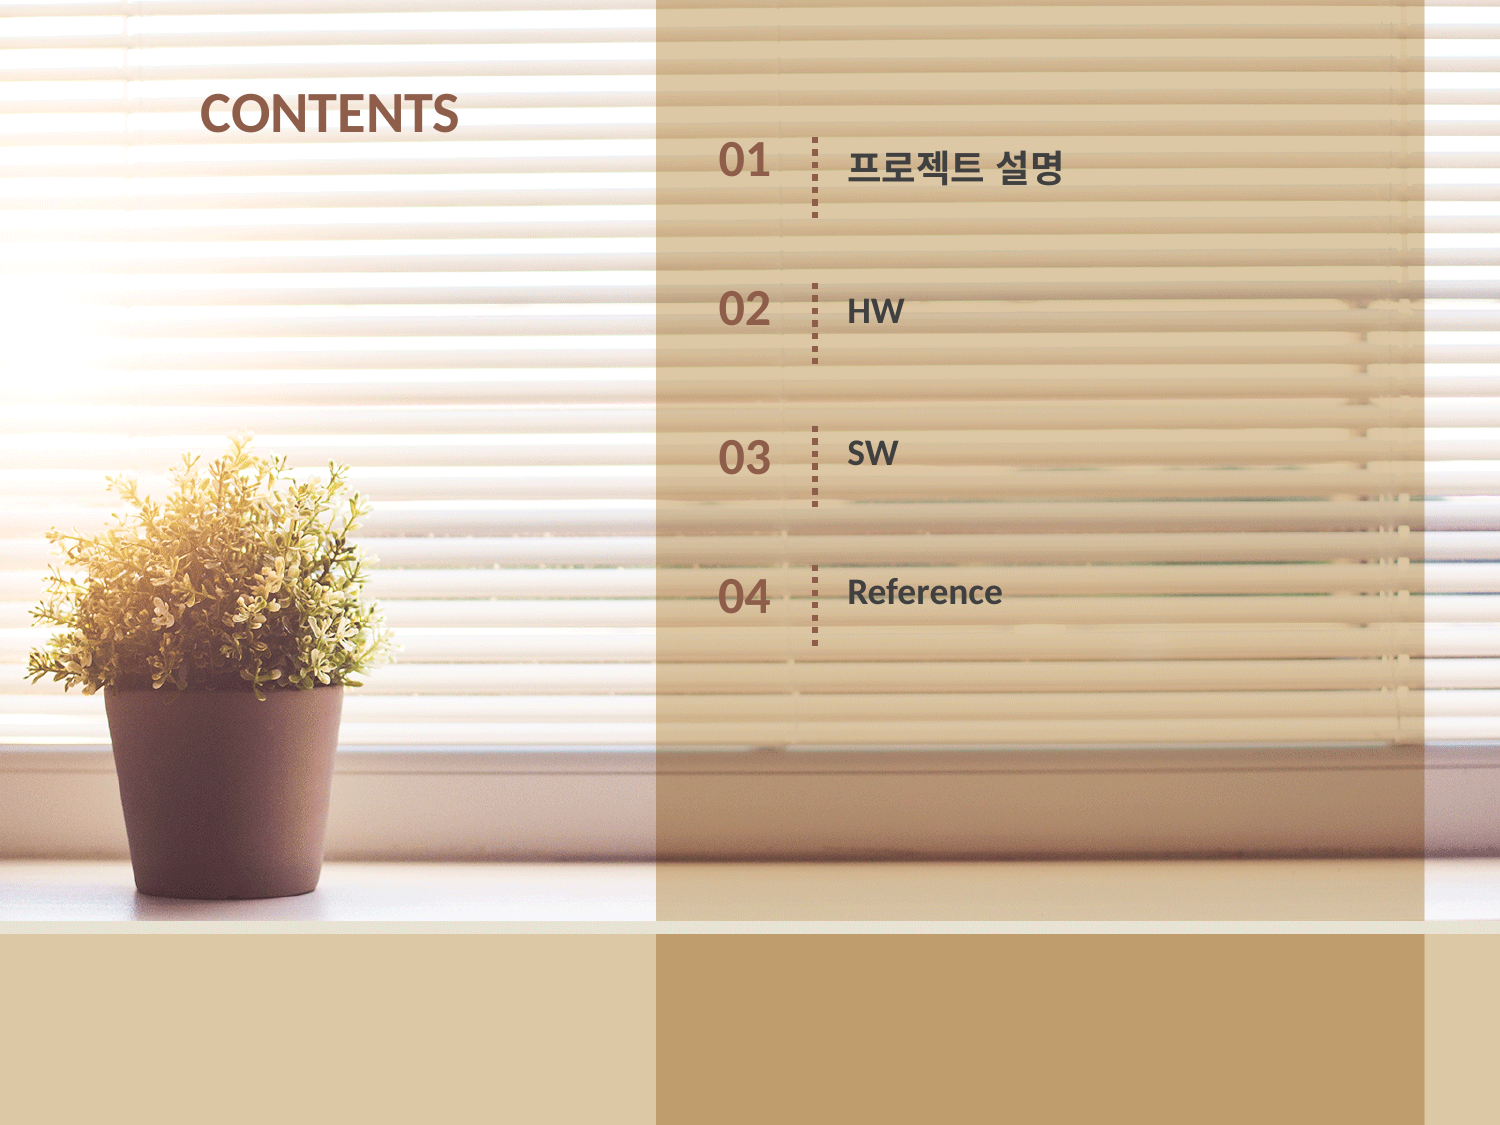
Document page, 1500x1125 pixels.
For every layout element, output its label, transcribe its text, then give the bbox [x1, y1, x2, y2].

text_box CONTENTS [0, 66, 715, 152]
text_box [702, 414, 1318, 509]
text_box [702, 265, 1318, 366]
picture [0, 0, 1500, 1125]
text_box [702, 553, 1318, 648]
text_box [702, 116, 1318, 220]
